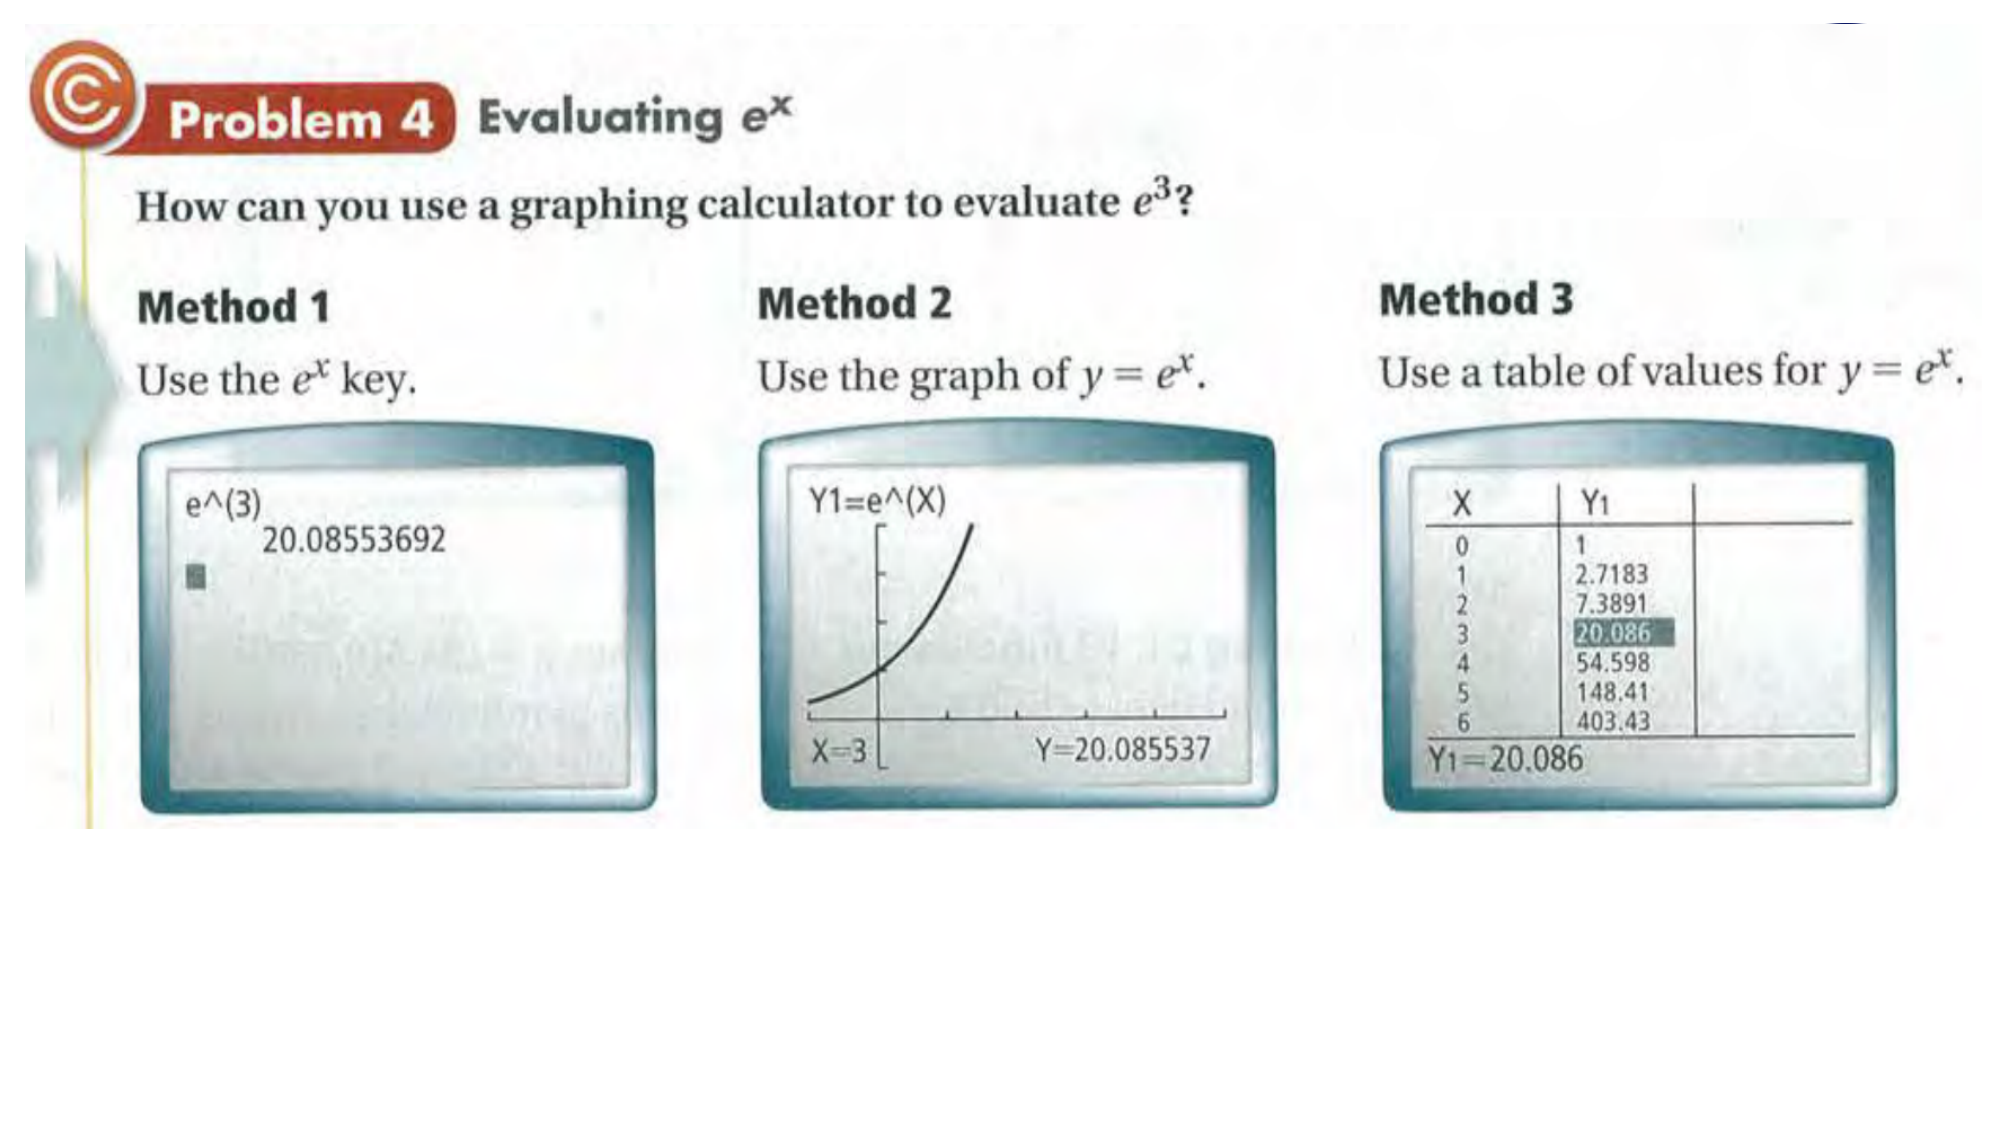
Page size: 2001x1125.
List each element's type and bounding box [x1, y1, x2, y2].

picture [24, 23, 1982, 830]
